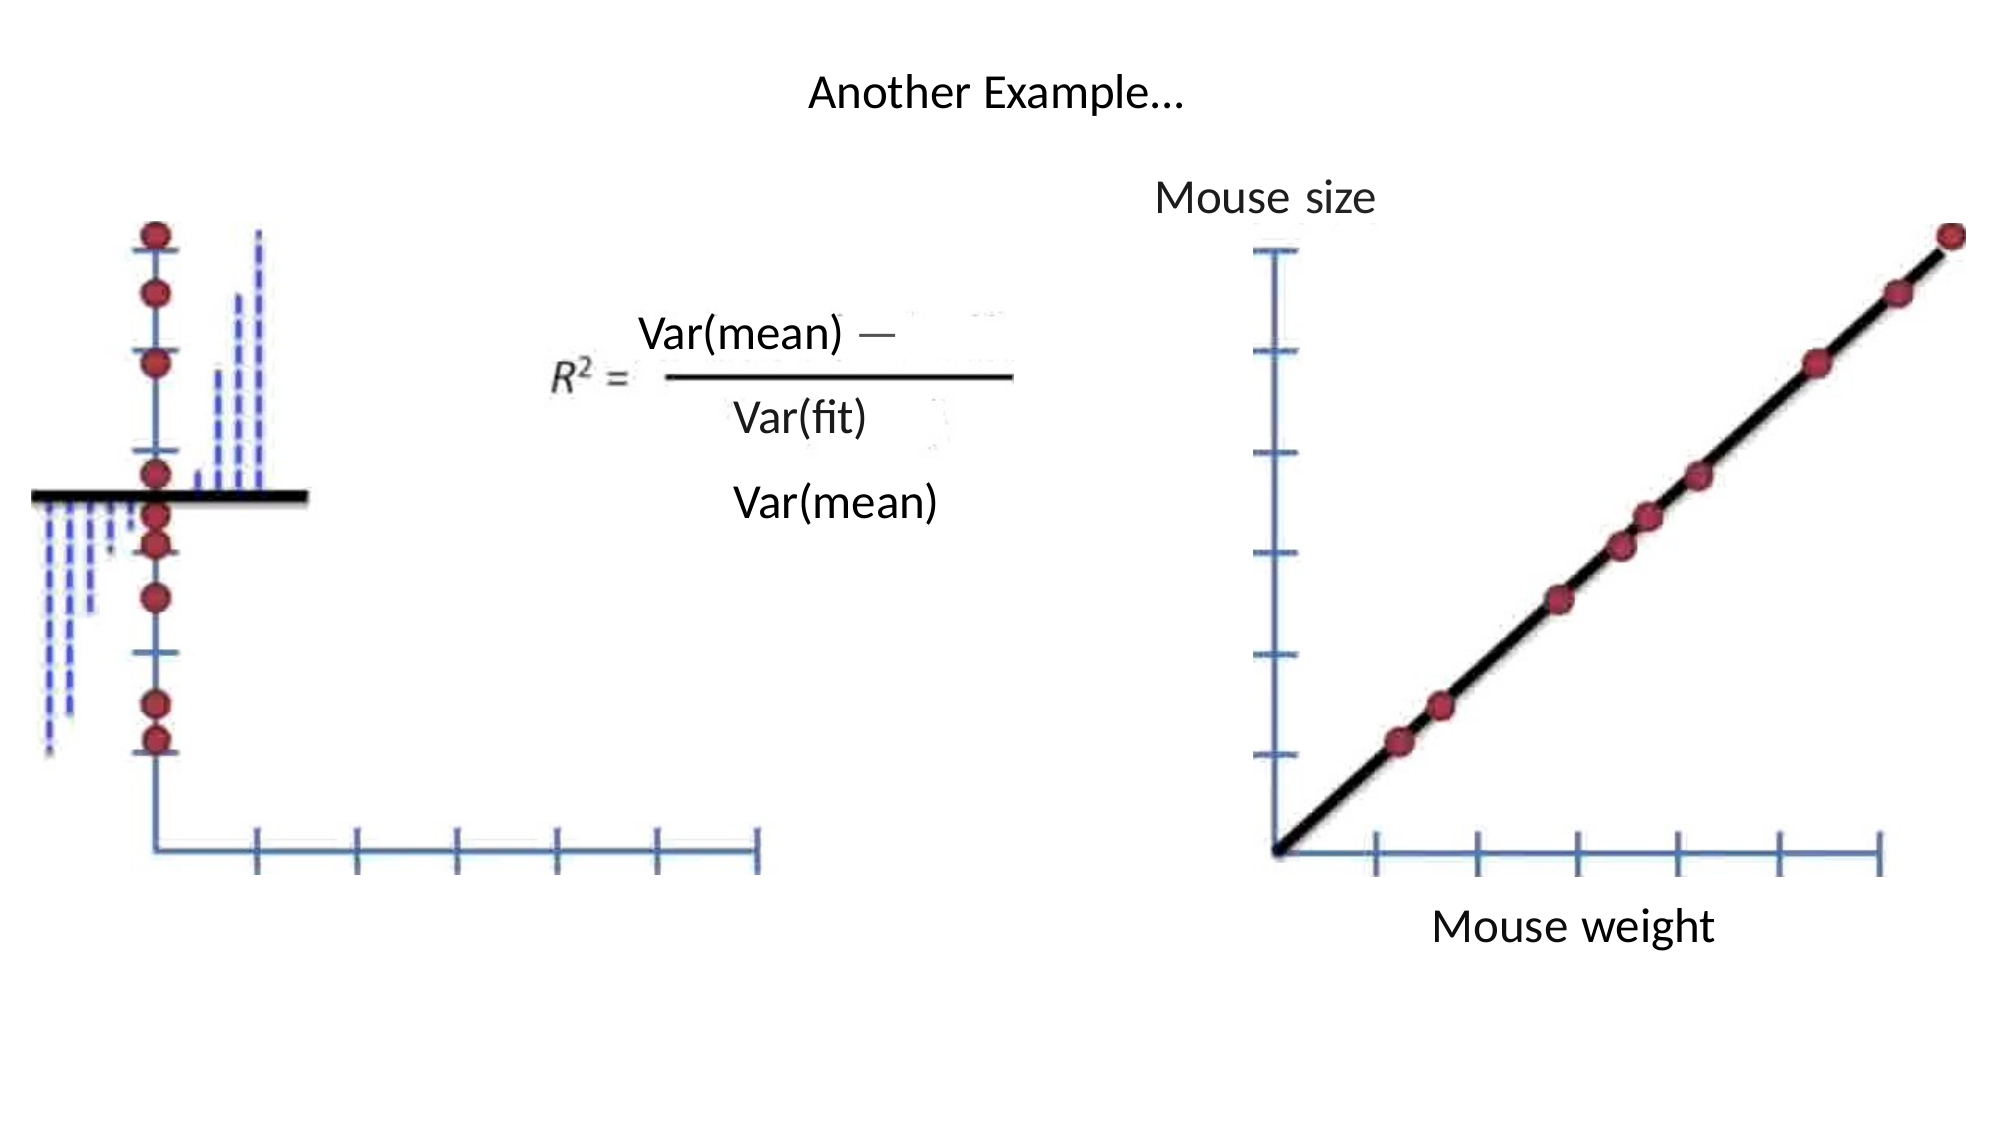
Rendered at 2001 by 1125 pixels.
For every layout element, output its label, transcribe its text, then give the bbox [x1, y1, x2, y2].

text_box Another Example... Mouse size Var(mean) — Var(fit) Var(mean) [636, 57, 1378, 529]
text_box Mouse weight [1429, 904, 1719, 953]
picture [30, 221, 1015, 876]
picture [1252, 223, 1966, 877]
